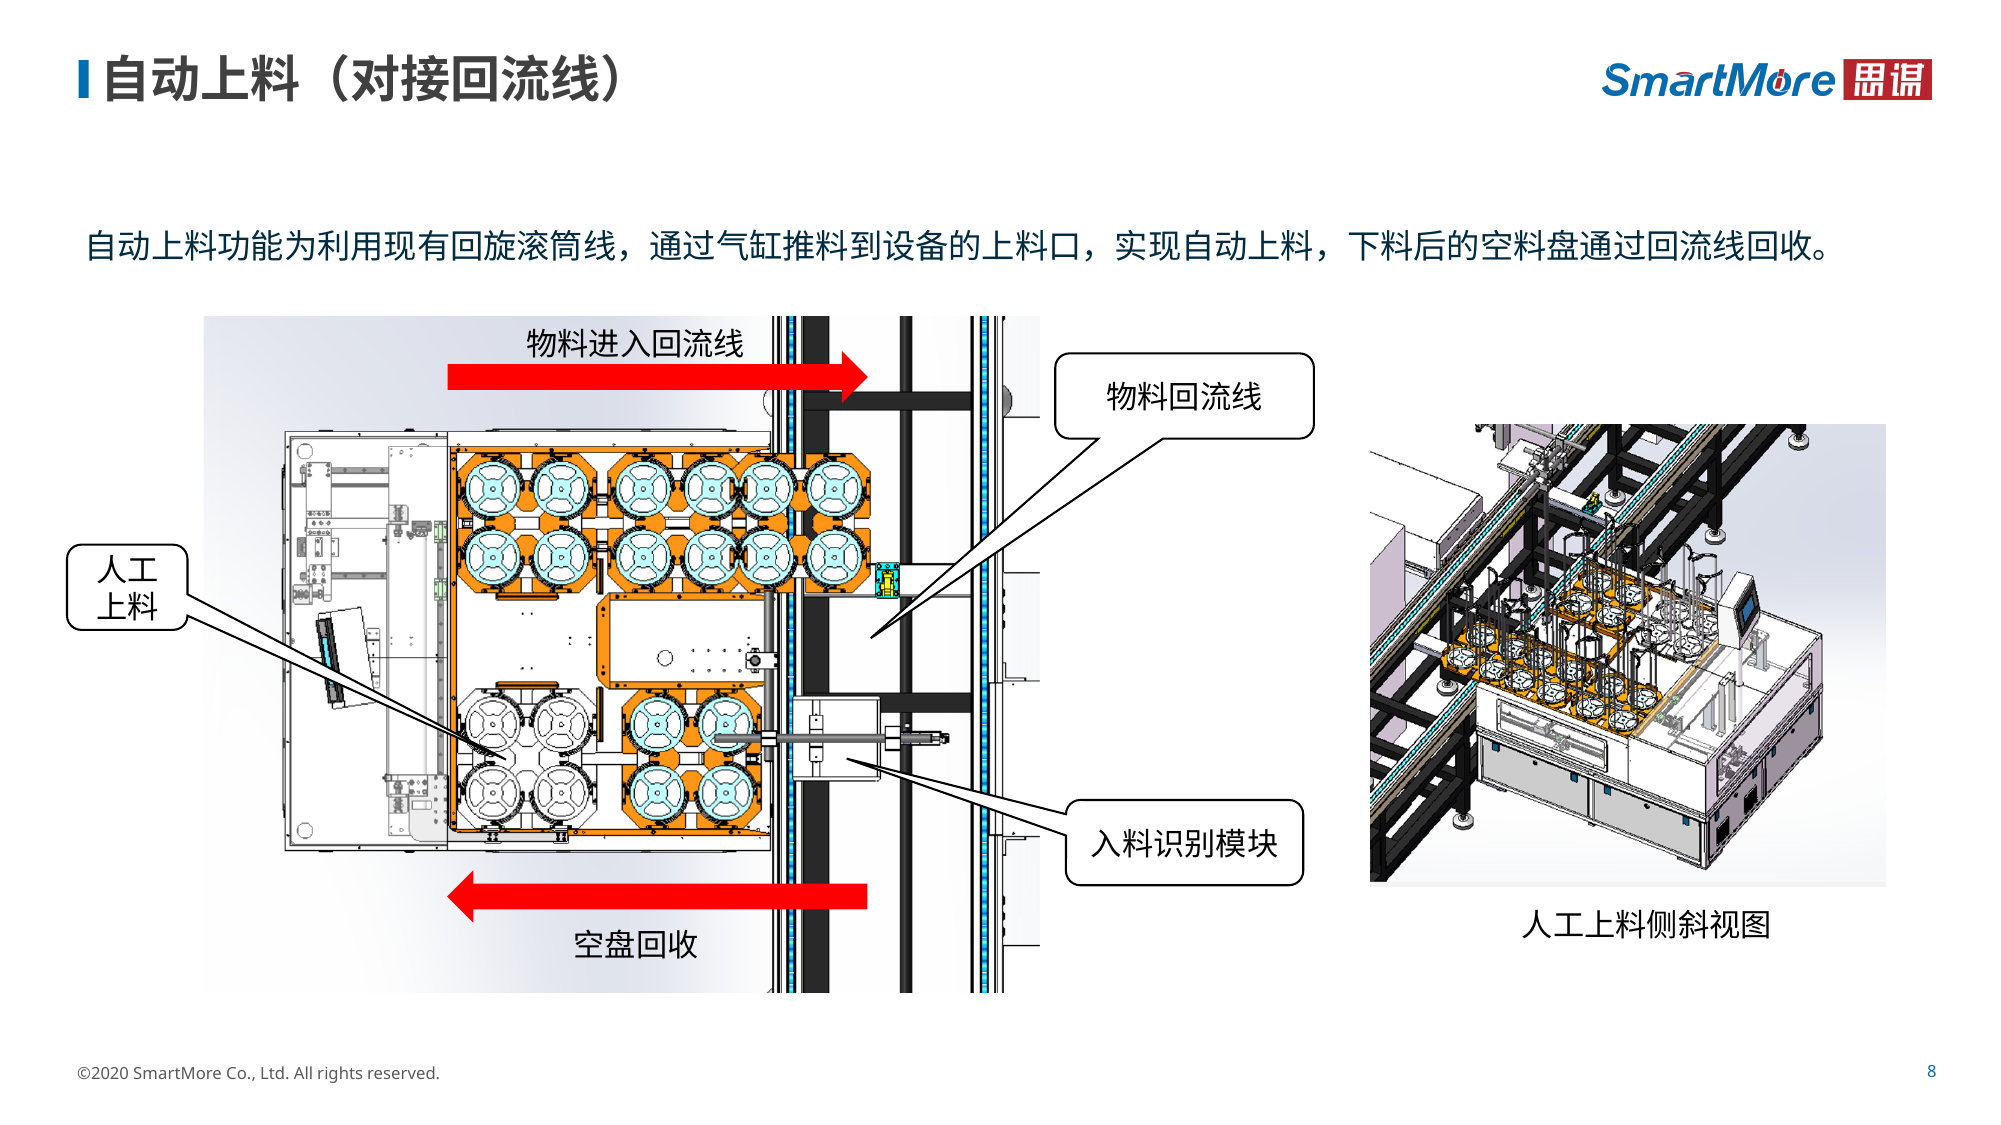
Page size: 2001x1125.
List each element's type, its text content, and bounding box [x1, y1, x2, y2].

picture [590, 235, 602, 240]
title 自动上料（对接回流线） [86, 44, 1968, 118]
picture [204, 235, 1039, 1073]
picture [456, 235, 477, 256]
picture [954, 247, 960, 254]
picture [592, 240, 602, 247]
text_box 物料回流线 [961, 352, 1315, 578]
text_box 入料识别模块 [961, 786, 1305, 887]
picture [491, 238, 504, 257]
picture [825, 235, 840, 250]
picture [1370, 424, 1886, 887]
text_box 自动上料功能为利用现有回旋滚筒线，通过气缸推料到设备的上料口，实现自动上料，下料后的空料盘通过回流线回收。 [70, 205, 1930, 273]
picture [759, 236, 771, 256]
text_box 人工上料侧斜视图 [1513, 896, 1781, 951]
picture [369, 235, 377, 240]
text_box 人工上料 [65, 543, 282, 660]
picture [369, 243, 377, 248]
